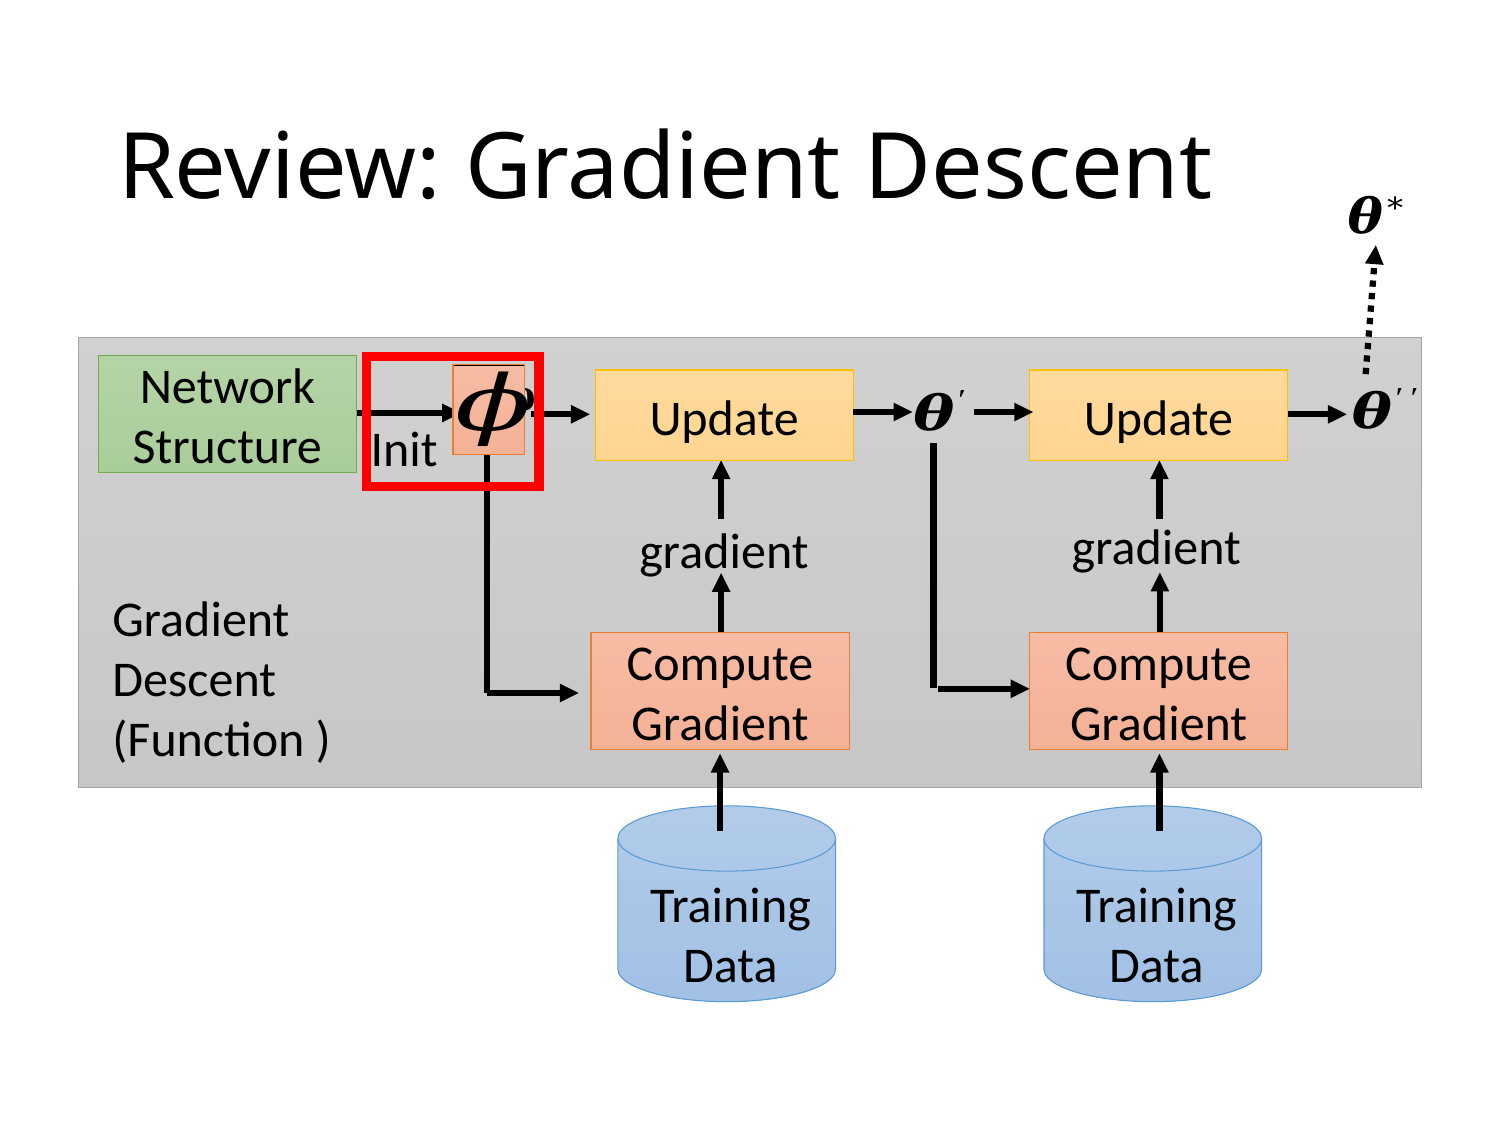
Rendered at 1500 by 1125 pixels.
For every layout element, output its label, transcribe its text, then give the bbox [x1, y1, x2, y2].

text_box Compute Gradient [590, 632, 850, 750]
text_box Network Structure [98, 355, 357, 473]
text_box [449, 362, 535, 455]
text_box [1043, 805, 1269, 1002]
title Review: Gradient Descent [103, 59, 1397, 278]
text_box Update [1029, 369, 1288, 461]
text_box Init [309, 416, 365, 484]
text_box gradient [1071, 514, 1242, 575]
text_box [617, 805, 843, 1002]
text_box Compute Gradient [1029, 632, 1288, 750]
text_box [365, 414, 486, 488]
text_box [365, 356, 540, 414]
text_box Update [595, 369, 854, 461]
text_box [78, 337, 1422, 788]
text_box [487, 415, 540, 488]
text_box gradient [639, 519, 809, 580]
